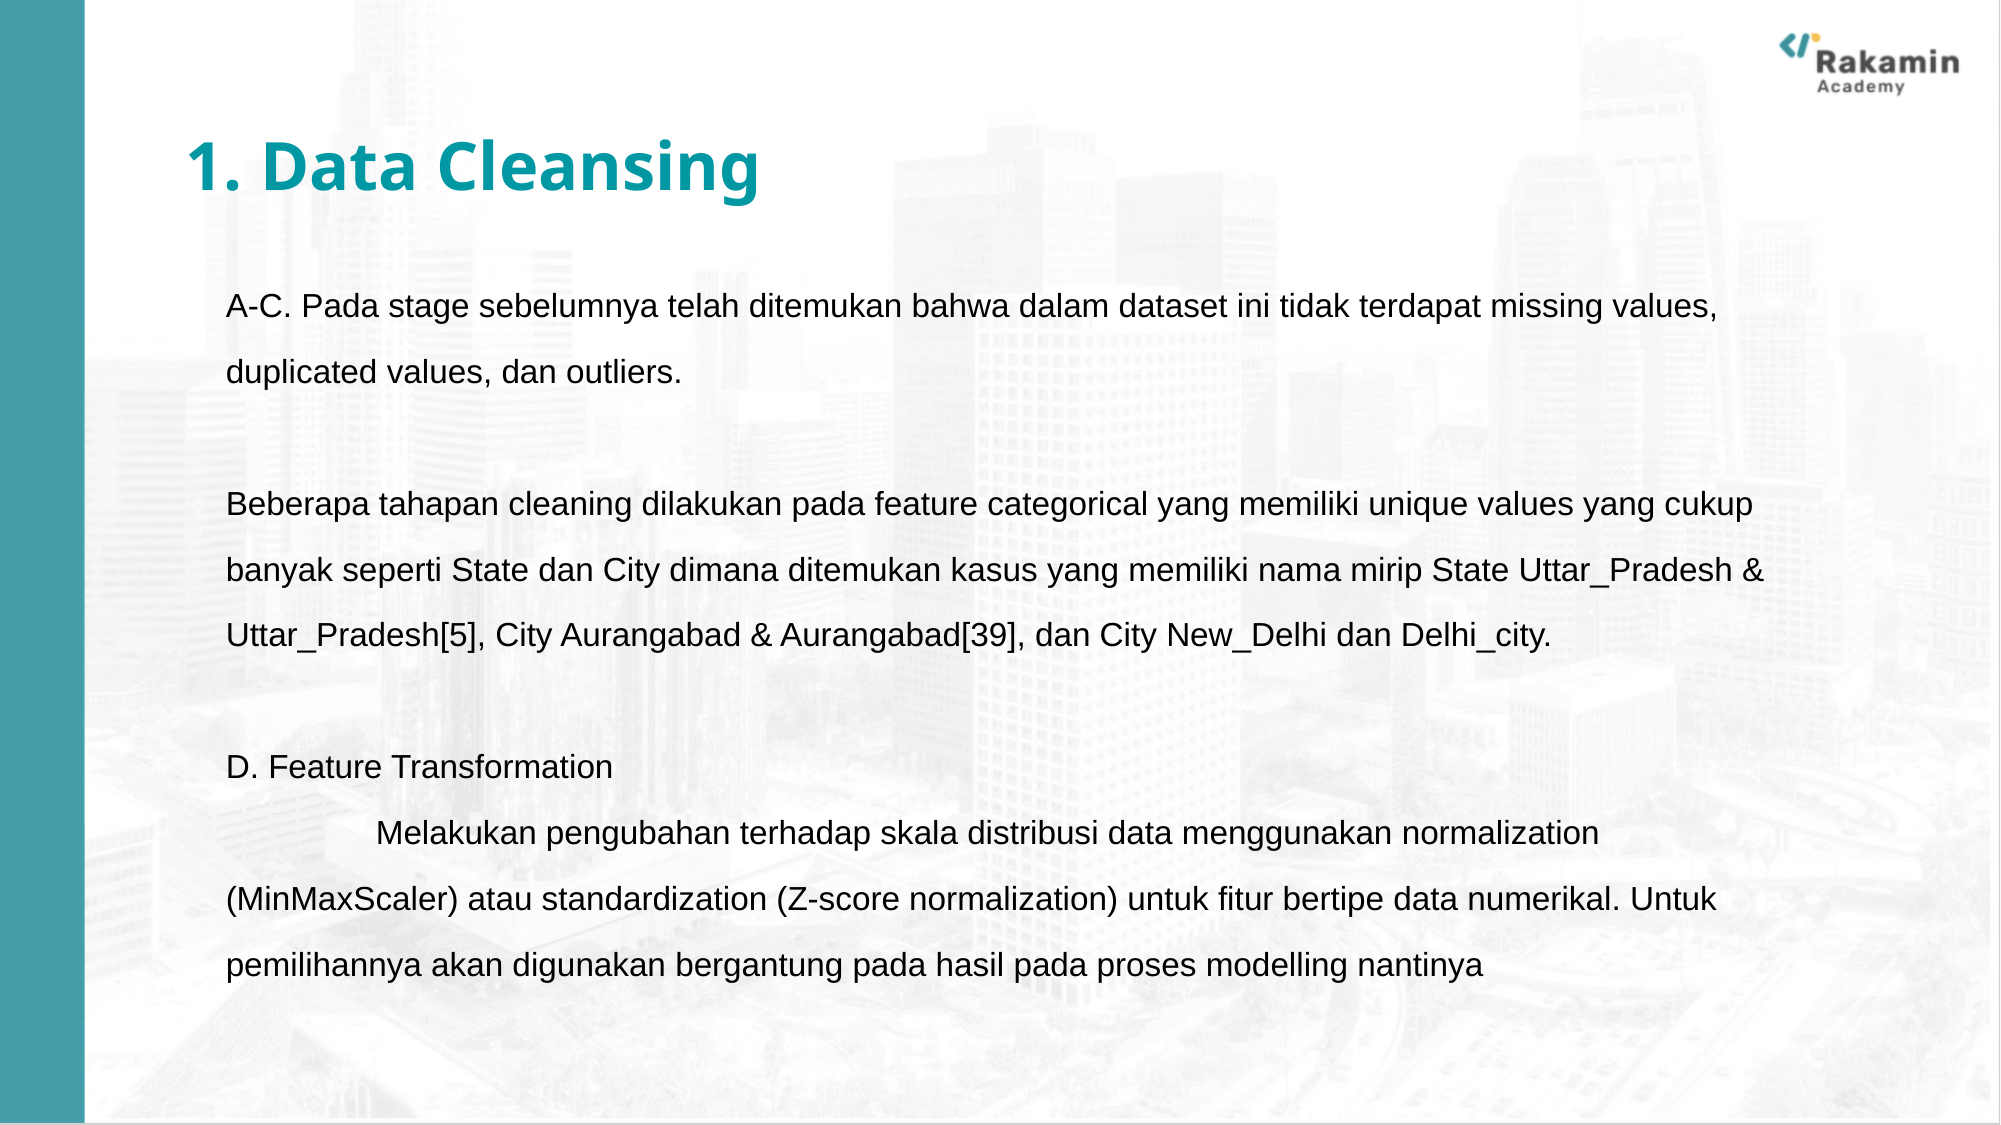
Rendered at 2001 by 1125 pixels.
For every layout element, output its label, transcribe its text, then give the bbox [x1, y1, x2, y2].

picture [0, 0, 2001, 1125]
text_box A-C. Pada stage sebelumnya telah ditemukan bahwa dalam dataset ini tidak terdapat missing values, duplicated values, dan outliers. Beberapa tahapan cleaning dilakukan pada feature categorical yang memiliki unique values yang cukup banyak seperti State dan City dimana ditemukan kasus yang memiliki nama mirip State Uttar_Pradesh & Uttar_Pradesh[5], City Aurangabad & Aurangabad[39], dan City New_Delhi dan Delhi_city. D. Feature Transformation Melakukan pengubahan terhadap skala distribusi data menggunakan normalization (MinMaxScaler) atau standardization (Z-score normalization) untuk fitur bertipe data numerikal. Untuk pemilihannya akan digunakan bergantung pada hasil pada proses modelling nantinya [210, 250, 1831, 991]
text_box 1. Data Cleansing [170, 114, 1377, 212]
